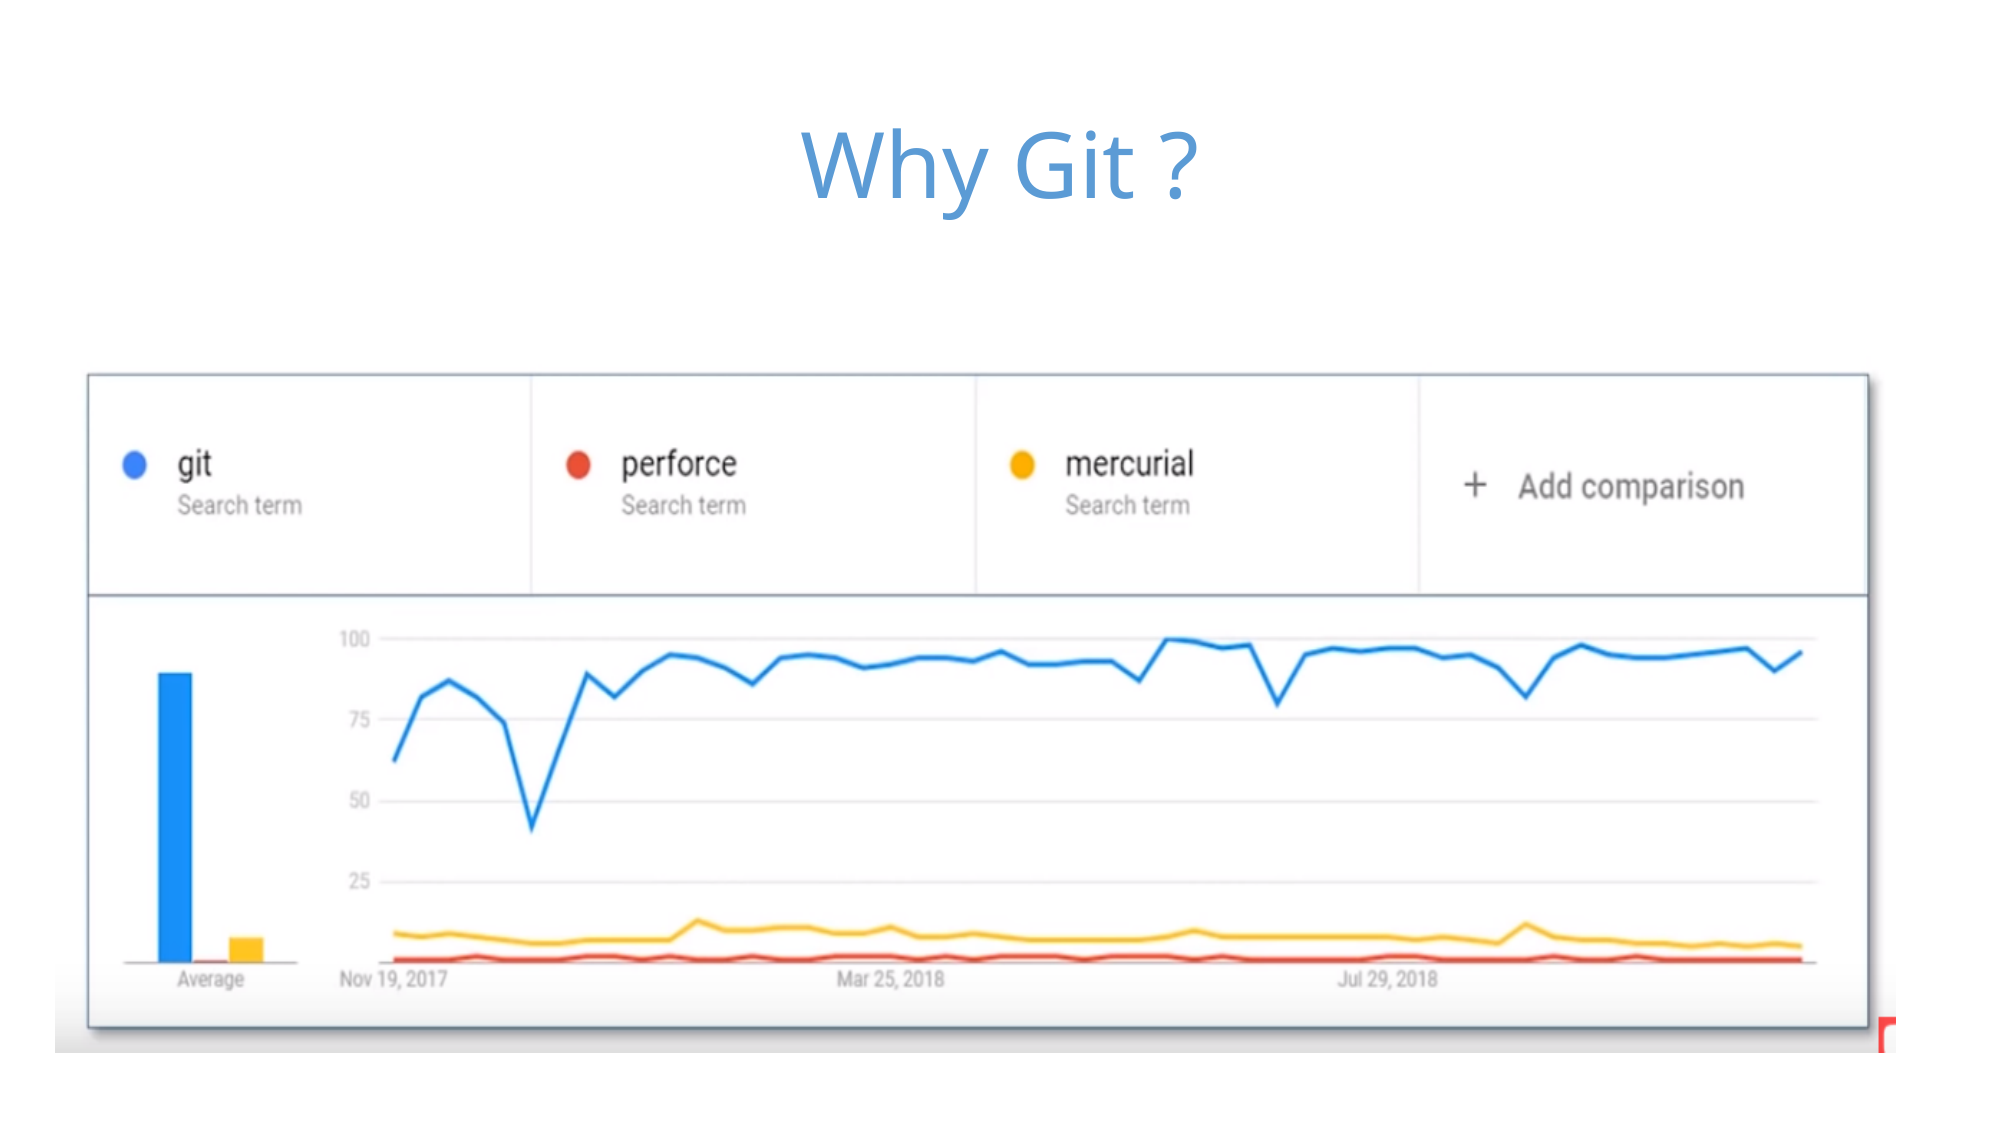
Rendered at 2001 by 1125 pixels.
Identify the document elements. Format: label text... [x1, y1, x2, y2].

title Why Git ? [137, 59, 1863, 278]
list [55, 352, 1896, 1053]
